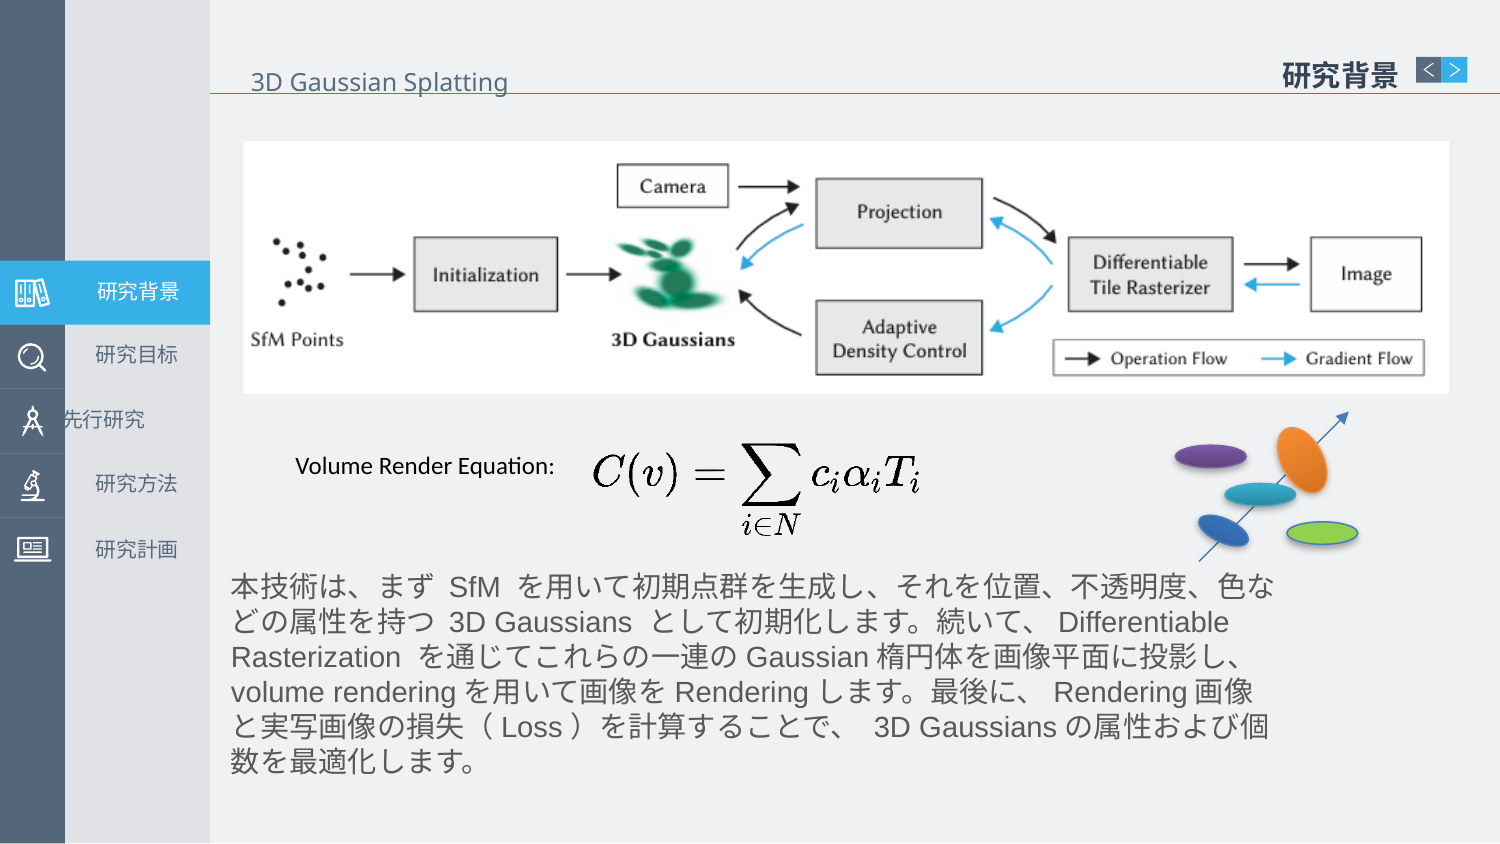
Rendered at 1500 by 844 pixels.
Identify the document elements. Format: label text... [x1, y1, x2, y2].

text_box [0, 259, 212, 327]
picture [589, 438, 923, 540]
picture [242, 141, 1449, 394]
text_box [1355, 527, 1359, 539]
text_box 研究方法 [80, 463, 194, 503]
text_box 研究目标 [80, 334, 194, 374]
text_box 研究背景 [48, 271, 229, 311]
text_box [1415, 56, 1440, 83]
text_box [17, 343, 47, 372]
text_box 3D Gaussian Splatting [236, 59, 853, 104]
text_box 本技術は、まず SfM を用いて初期点群を生成し、それを位置、不透明度、色などの属性を持つ 3D Gaussians として初期化します。続いて、Differentiable Rasterization を通じてこれらの一連のGaussian楕円体を画像平面に投影し、 volume renderingを用いて画像をRenderingします。最後に、Rendering画像と実写画像の損失（Loss）を計算することで、 3D Gaussiansの属性および個数を最適化します。 [216, 561, 1296, 786]
text_box 先行研究 [47, 399, 227, 439]
text_box [13, 536, 52, 562]
text_box 研究計画 [80, 529, 194, 569]
text_box Volume Render Equation: [280, 442, 584, 488]
text_box [20, 470, 46, 502]
text_box 研究背景 [962, 40, 1400, 93]
text_box [1174, 445, 1193, 467]
text_box [15, 278, 48, 308]
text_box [1441, 56, 1468, 83]
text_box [1198, 411, 1350, 562]
text_box [22, 405, 44, 437]
